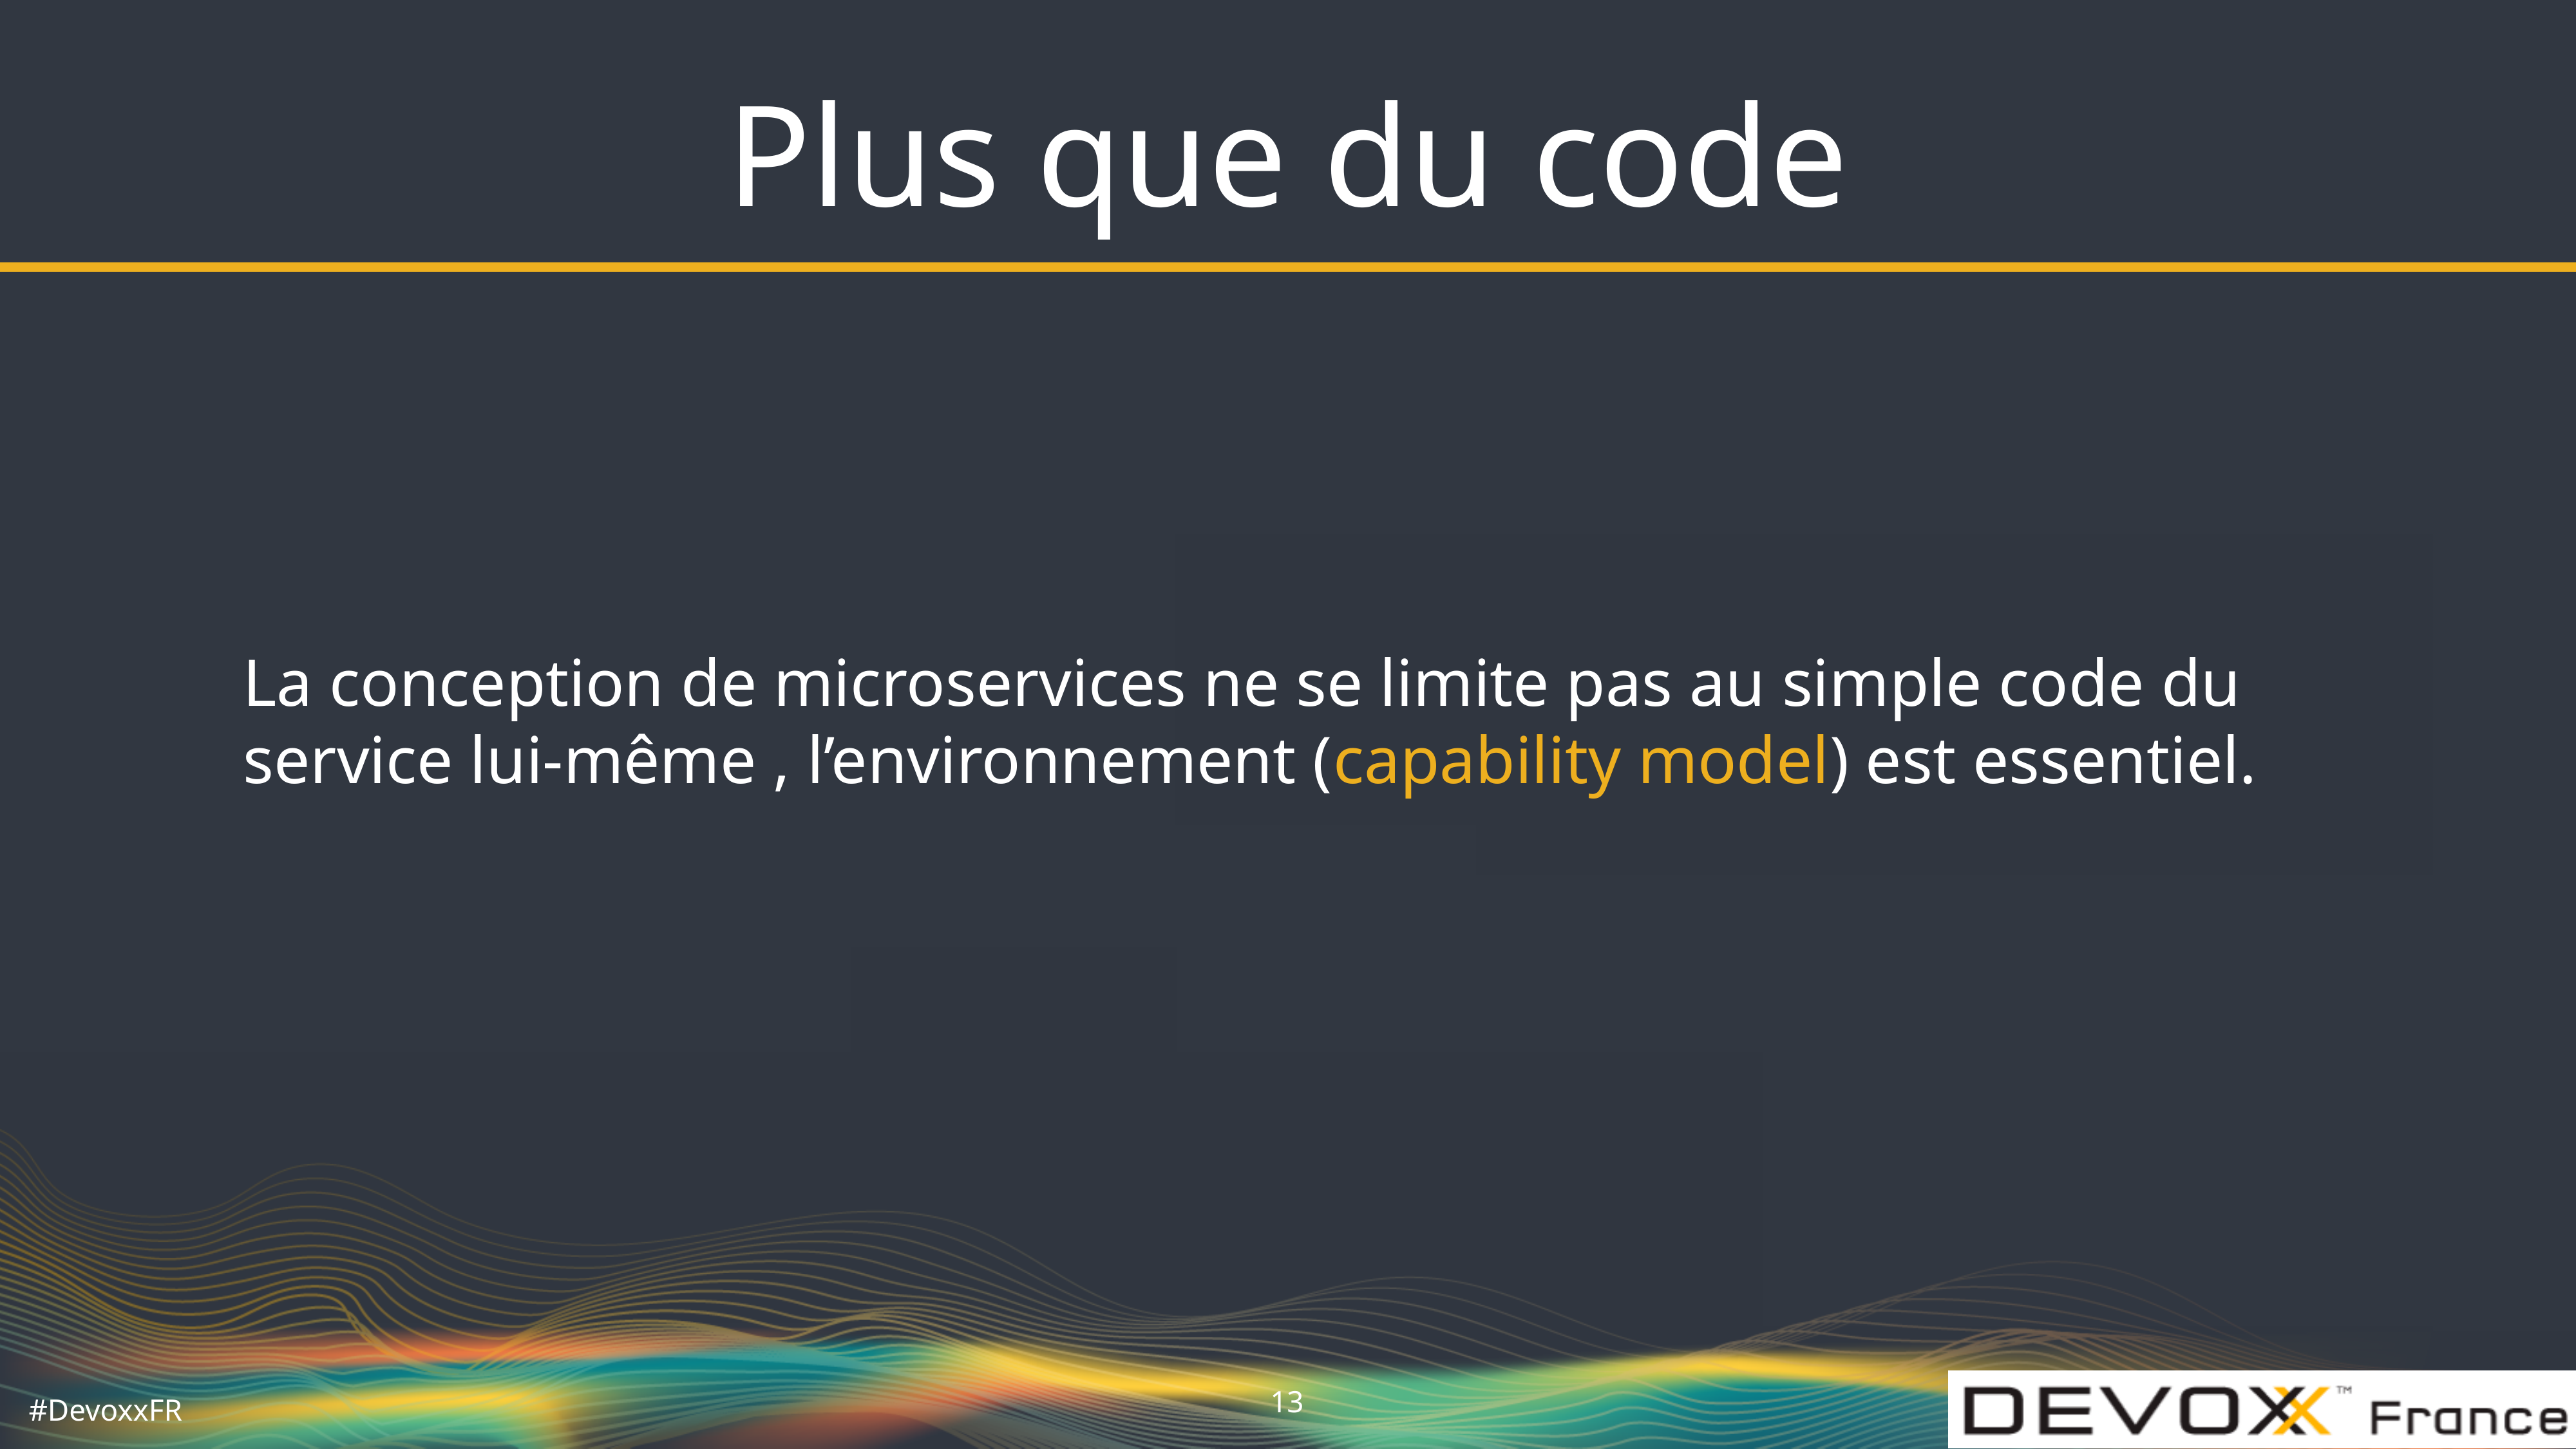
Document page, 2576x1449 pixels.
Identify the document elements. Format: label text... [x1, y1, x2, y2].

picture [0, 272, 2576, 1449]
slide_number 13 [1262, 1375, 1312, 1427]
picture [0, 0, 2576, 262]
list La conception de microservices ne se limite pas au simple code du service lui-même , l’environnement (capability model) est essentiel. [235, 634, 2341, 815]
title Plus que du code [264, 14, 2312, 287]
